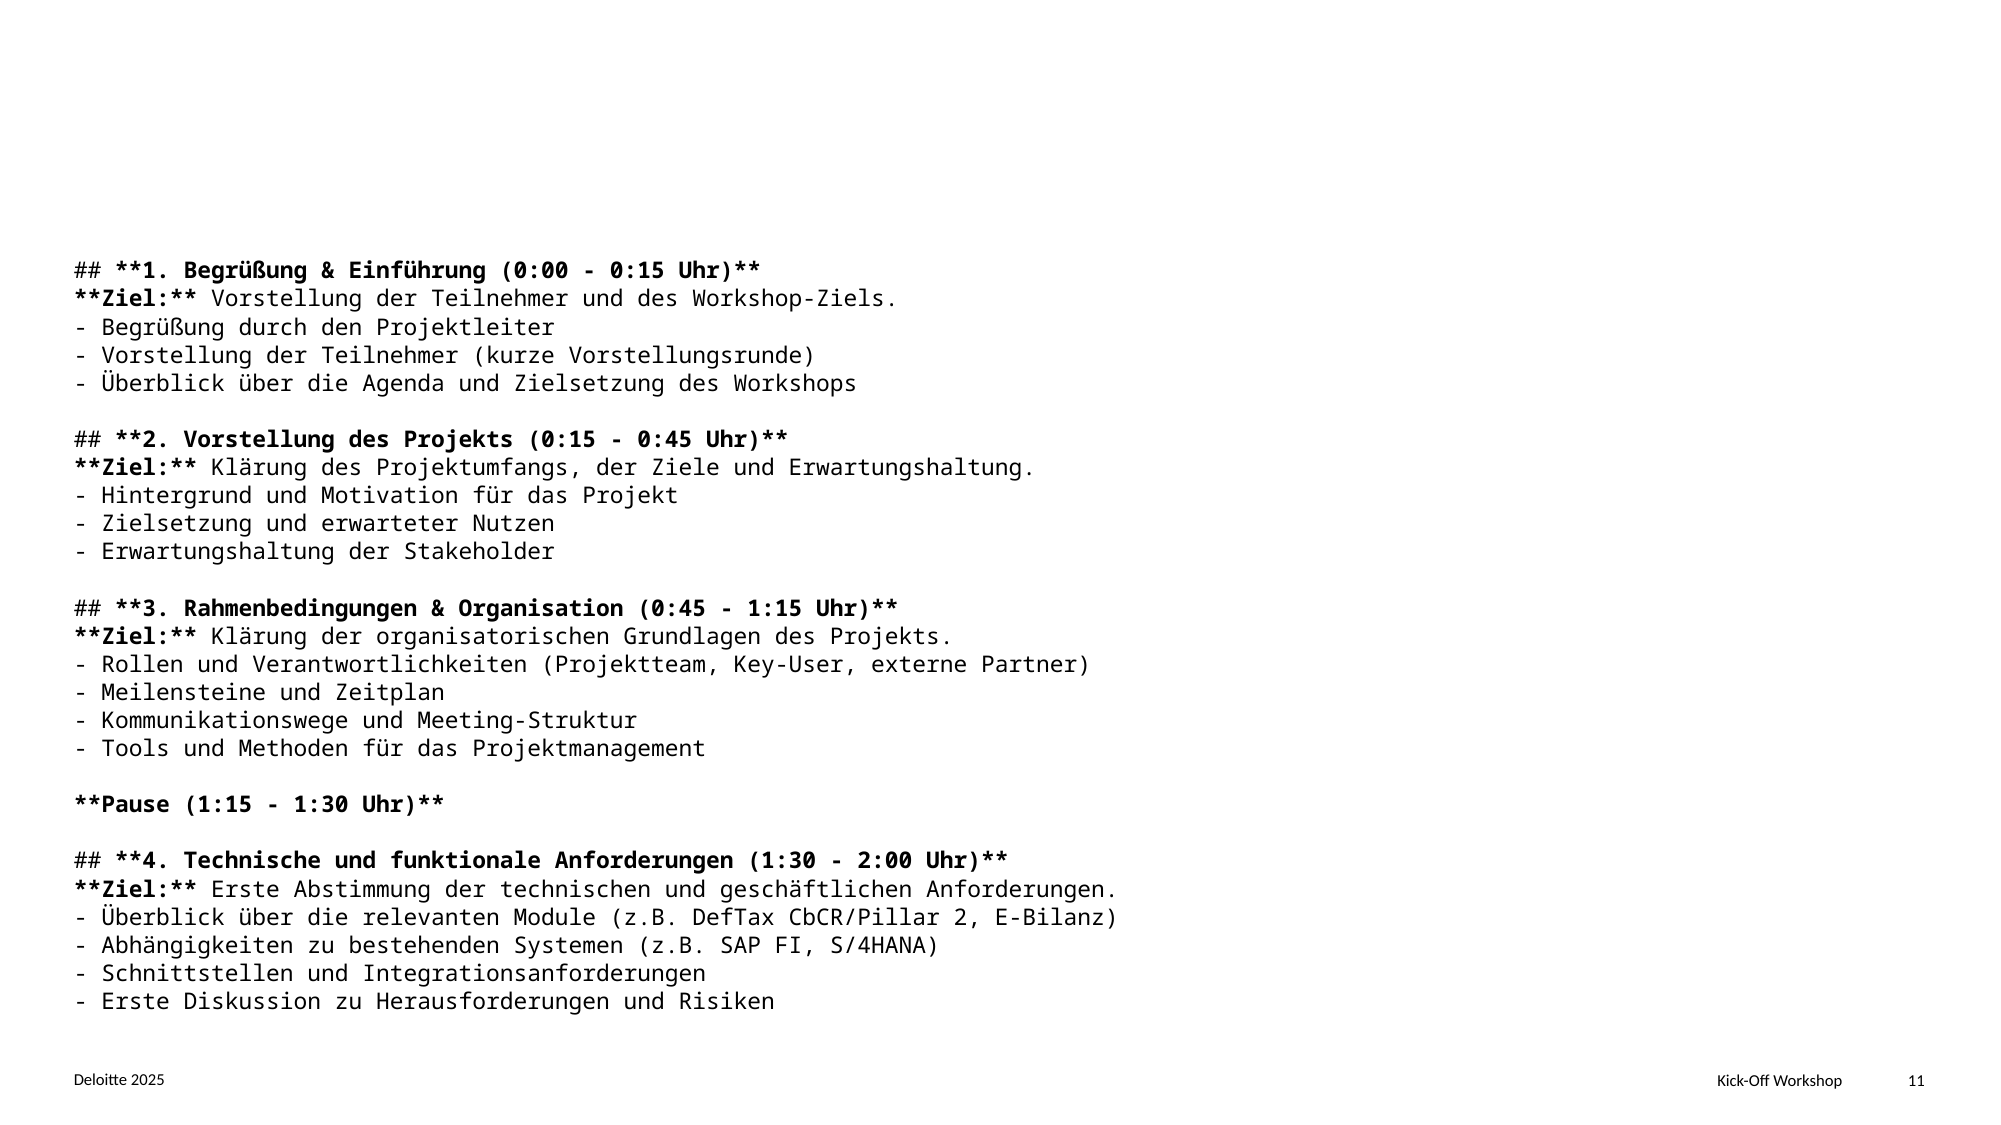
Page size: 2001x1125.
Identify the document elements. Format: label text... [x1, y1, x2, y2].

text_box ## **1. Begrüßung & Einführung (0:00 - 0:15 Uhr)** **Ziel:** Vorstellung der Teilnehmer und des Workshop-Ziels. - Begrüßung durch den Projektleiter - Vorstellung der Teilnehmer (kurze Vorstellungsrunde) - Überblick über die Agenda und Zielsetzung des Workshops ## **2. Vorstellung des Projekts (0:15 - 0:45 Uhr)** **Ziel:** Klärung des Projektumfangs, der Ziele und Erwartungshaltung. - Hintergrund und Motivation für das Projekt - Zielsetzung und erwarteter Nutzen - Erwartungshaltung der Stakeholder ## **3. Rahmenbedingungen & Organisation (0:45 - 1:15 Uhr)** **Ziel:** Klärung der organisatorischen Grundlagen des Projekts. - Rollen und Verantwortlichkeiten (Projektteam, Key-User, externe Partner) - Meilensteine und Zeitplan - Kommunikationswege und Meeting-Struktur - Tools und Methoden für das Projektmanagement **Pause (1:15 - 1:30 Uhr)** ## **4. Technische und funktionale Anforderungen (1:30 - 2:00 Uhr)** **Ziel:** Erste Abstimmung der technischen und geschäftlichen Anforderungen. - Überblick über die relevanten Module (z.B. DefTax CbCR/Pillar 2, E-Bilanz) - Abhängigkeiten zu bestehenden Systemen (z.B. SAP FI, S/4HANA) - Schnittstellen und Integrationsanforderungen - Erste Diskussion zu Herausforderungen und Risiken [73, 255, 1980, 1072]
